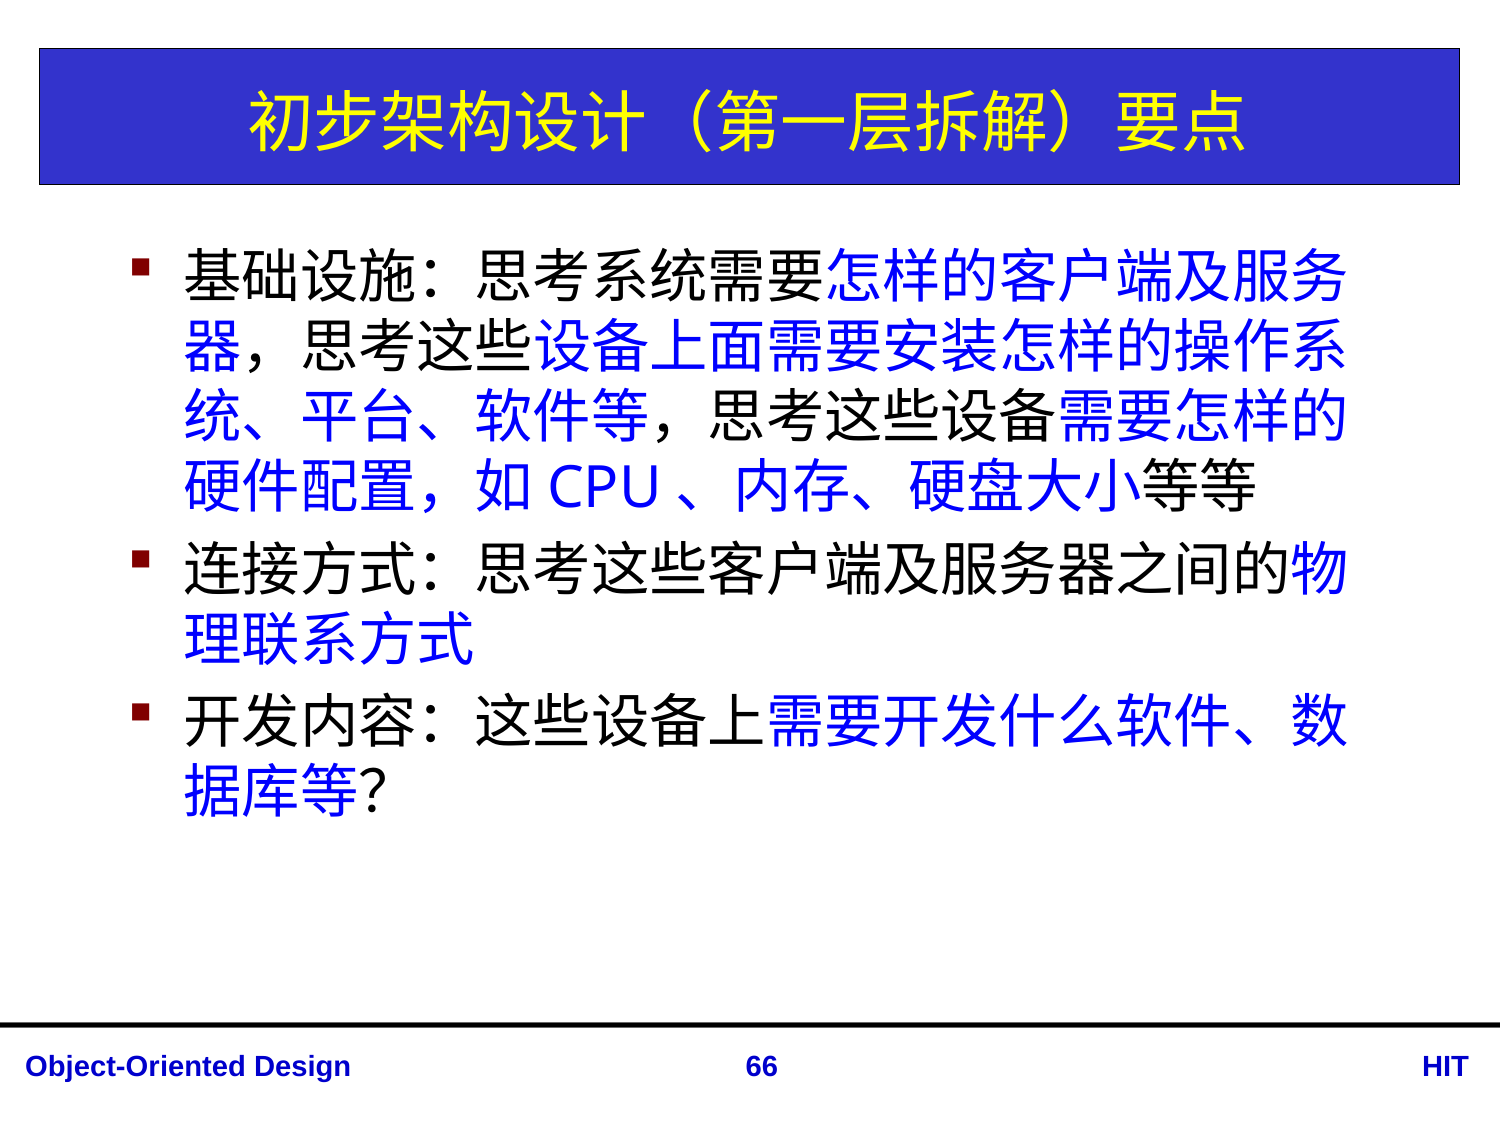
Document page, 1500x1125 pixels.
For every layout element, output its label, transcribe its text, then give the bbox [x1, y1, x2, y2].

title 初步架构设计（第一层拆解）要点 [38, 54, 1457, 185]
list 基础设施：思考系统需要怎样的客户端及服务器，思考这些设备上面需要安装怎样的操作系统、平台、软件等，思考这些设备需要怎样的硬件配置，如CPU、内存、硬盘大小等等 连接方式：思考这些客户端及服务器之间的物理联系方式 开发内容：这些设备上需要开发什么软件、数据库等？ [111, 231, 1412, 941]
